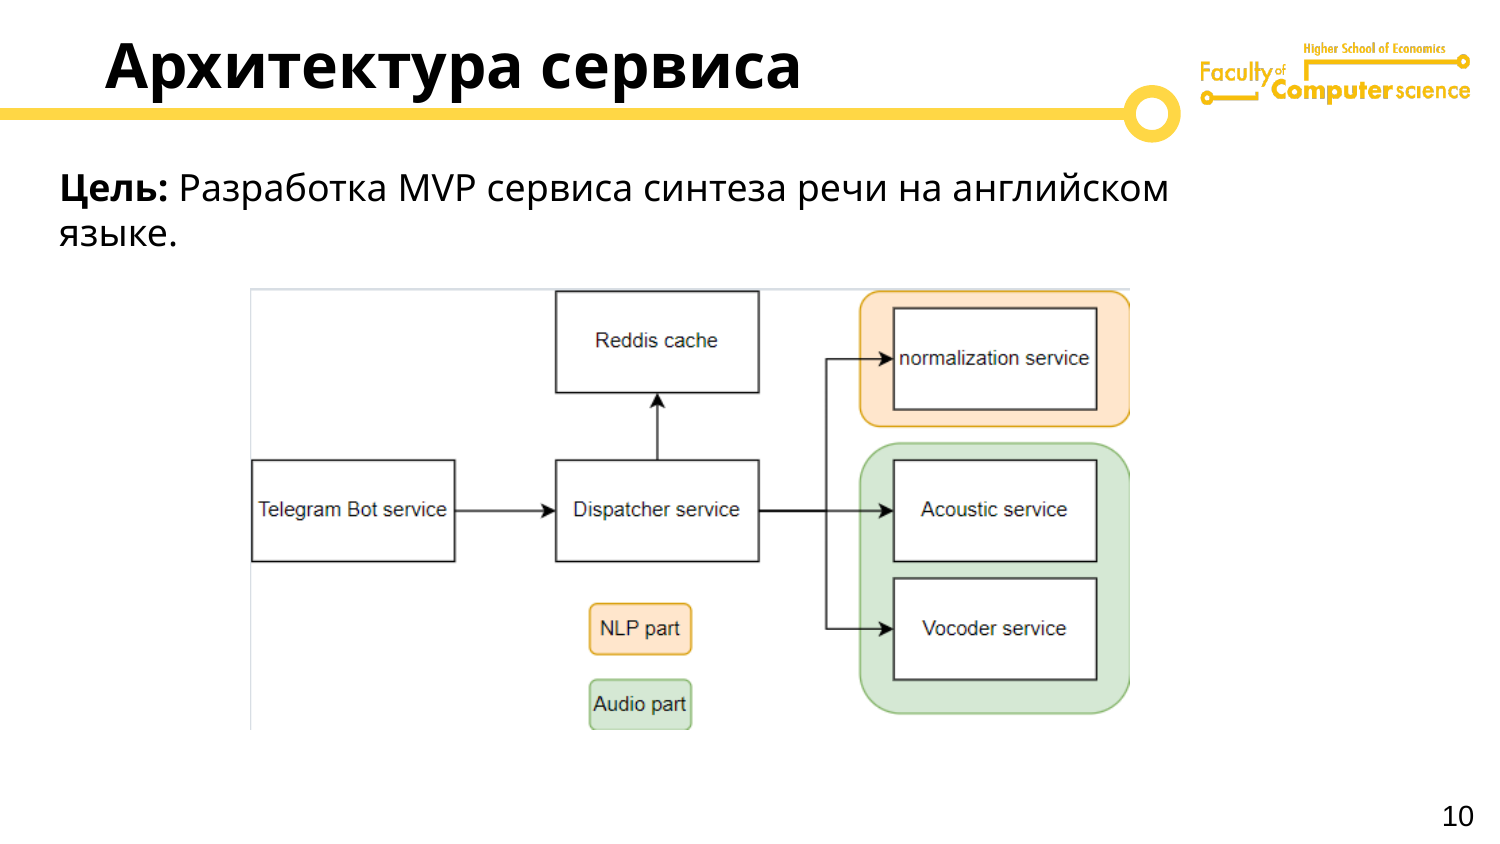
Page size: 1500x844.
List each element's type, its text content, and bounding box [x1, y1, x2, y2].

text_box 10 [1427, 789, 1500, 840]
picture [1188, 27, 1481, 116]
text_box [1129, 91, 1175, 137]
text_box Архитектура сервиса [90, 18, 1199, 79]
picture [250, 266, 1189, 731]
text_box Цель: Разработка MVP сервиса синтеза речи на английском языке. [44, 156, 1289, 217]
